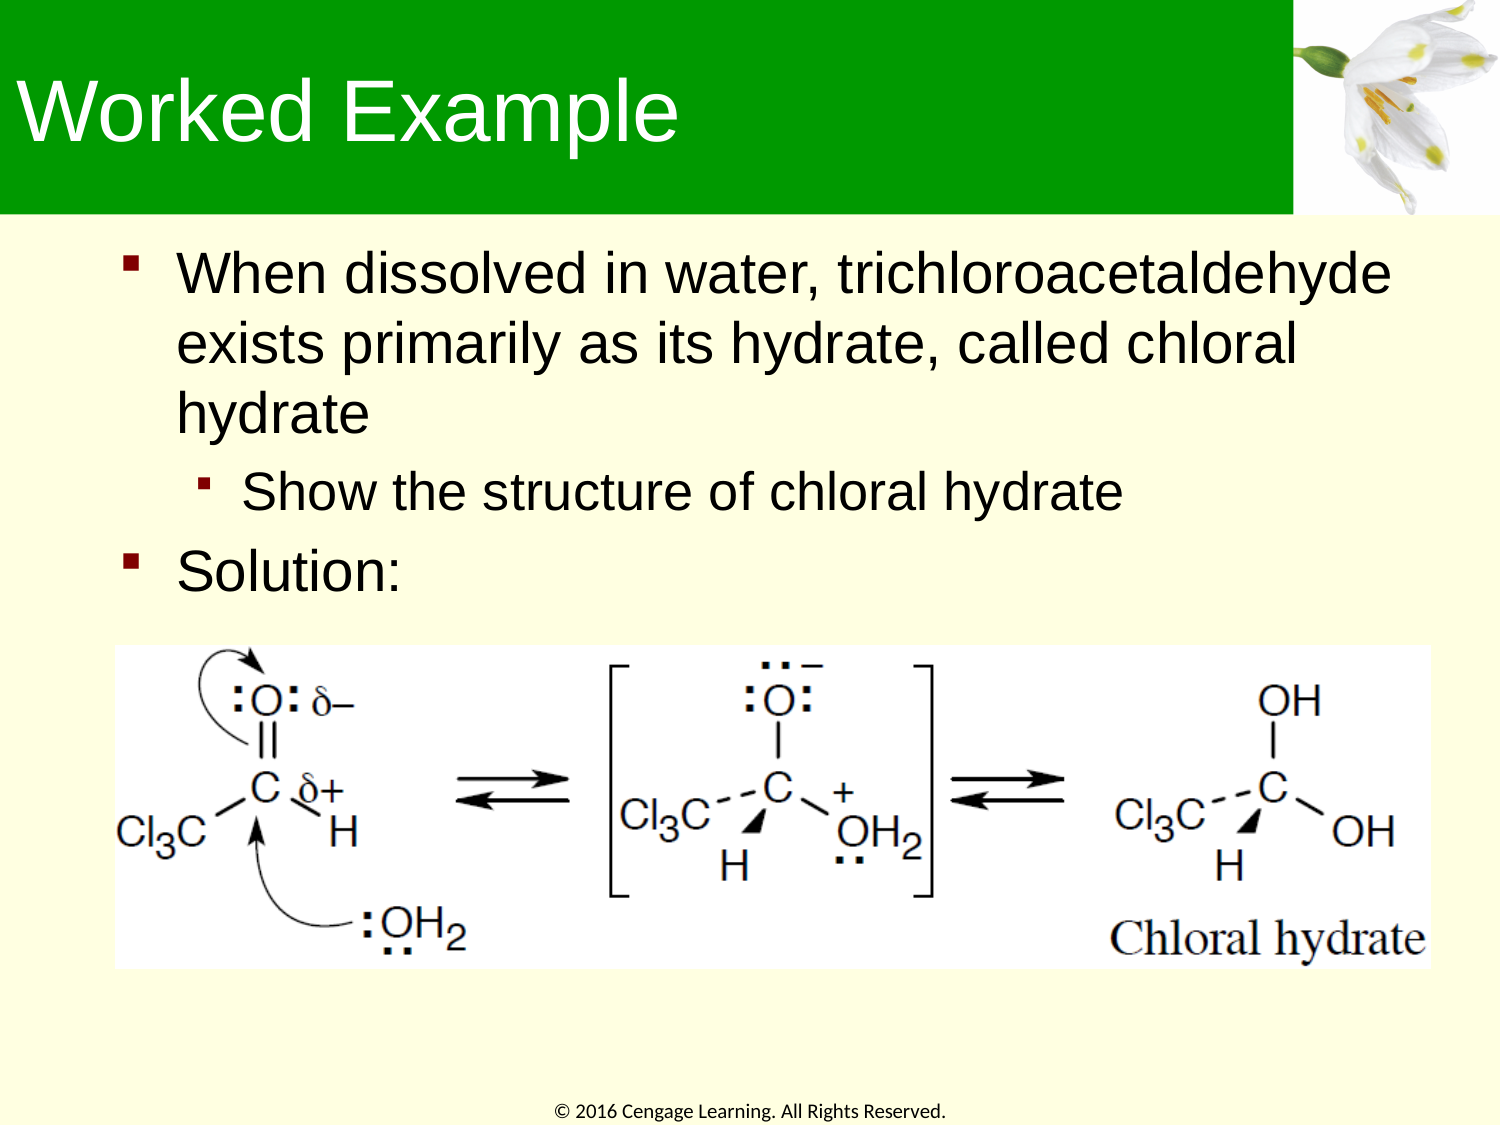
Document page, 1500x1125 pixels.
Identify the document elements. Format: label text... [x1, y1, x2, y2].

picture [114, 645, 1431, 970]
title Worked Example [0, 0, 1288, 213]
list When dissolved in water, trichloroacetaldehyde exists primarily as its hydrate, called chloral hydrate Show the structure of chloral hydrate Solution: [103, 227, 1450, 1065]
picture [1293, 0, 1500, 215]
